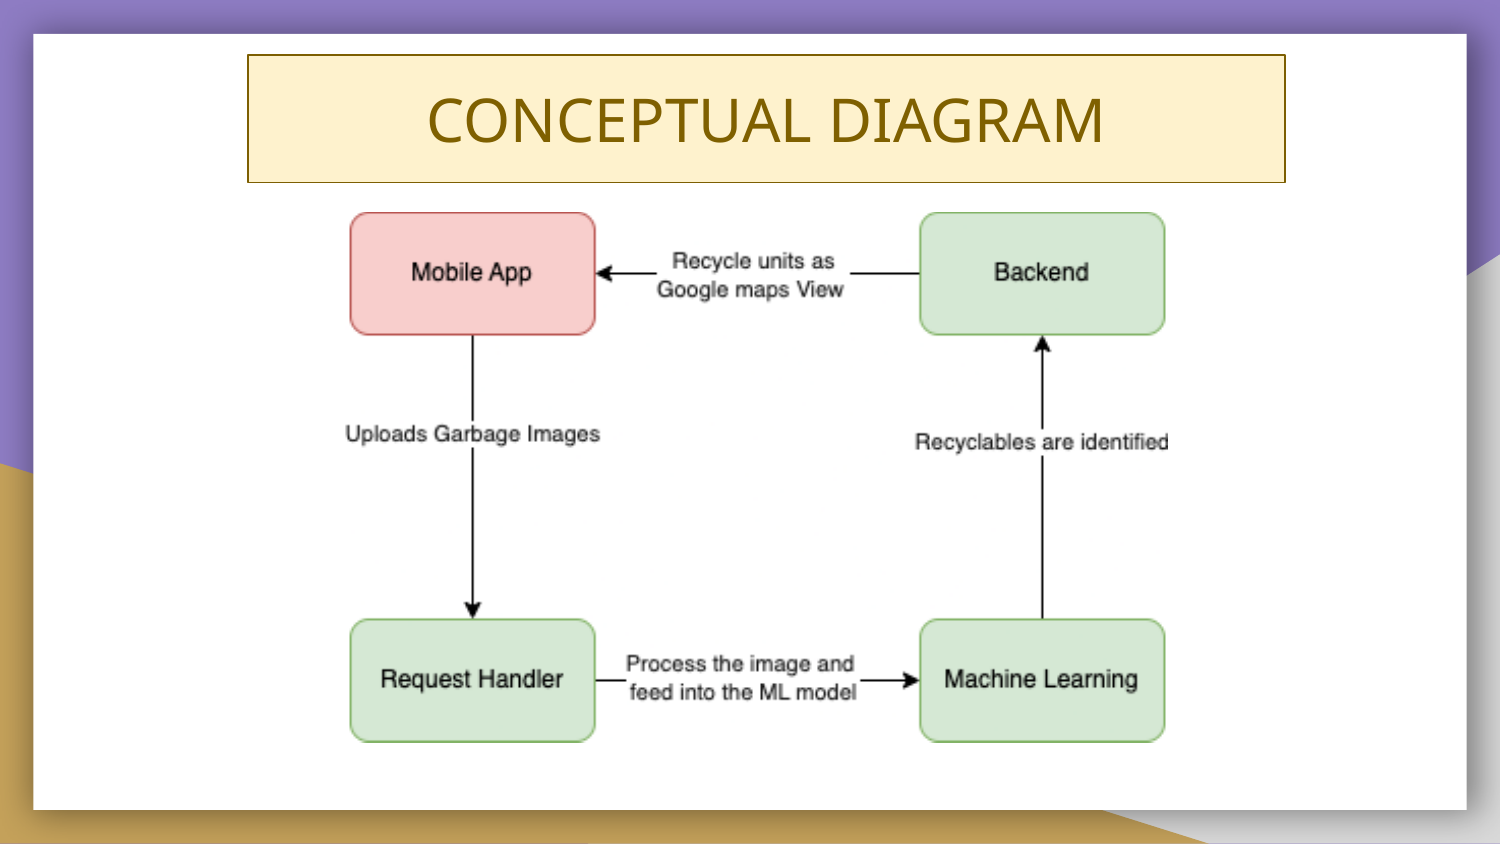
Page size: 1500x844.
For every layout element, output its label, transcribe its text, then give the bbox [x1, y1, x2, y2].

text_box CONCEPTUAL DIAGRAM [247, 54, 1286, 183]
picture [344, 212, 1168, 744]
